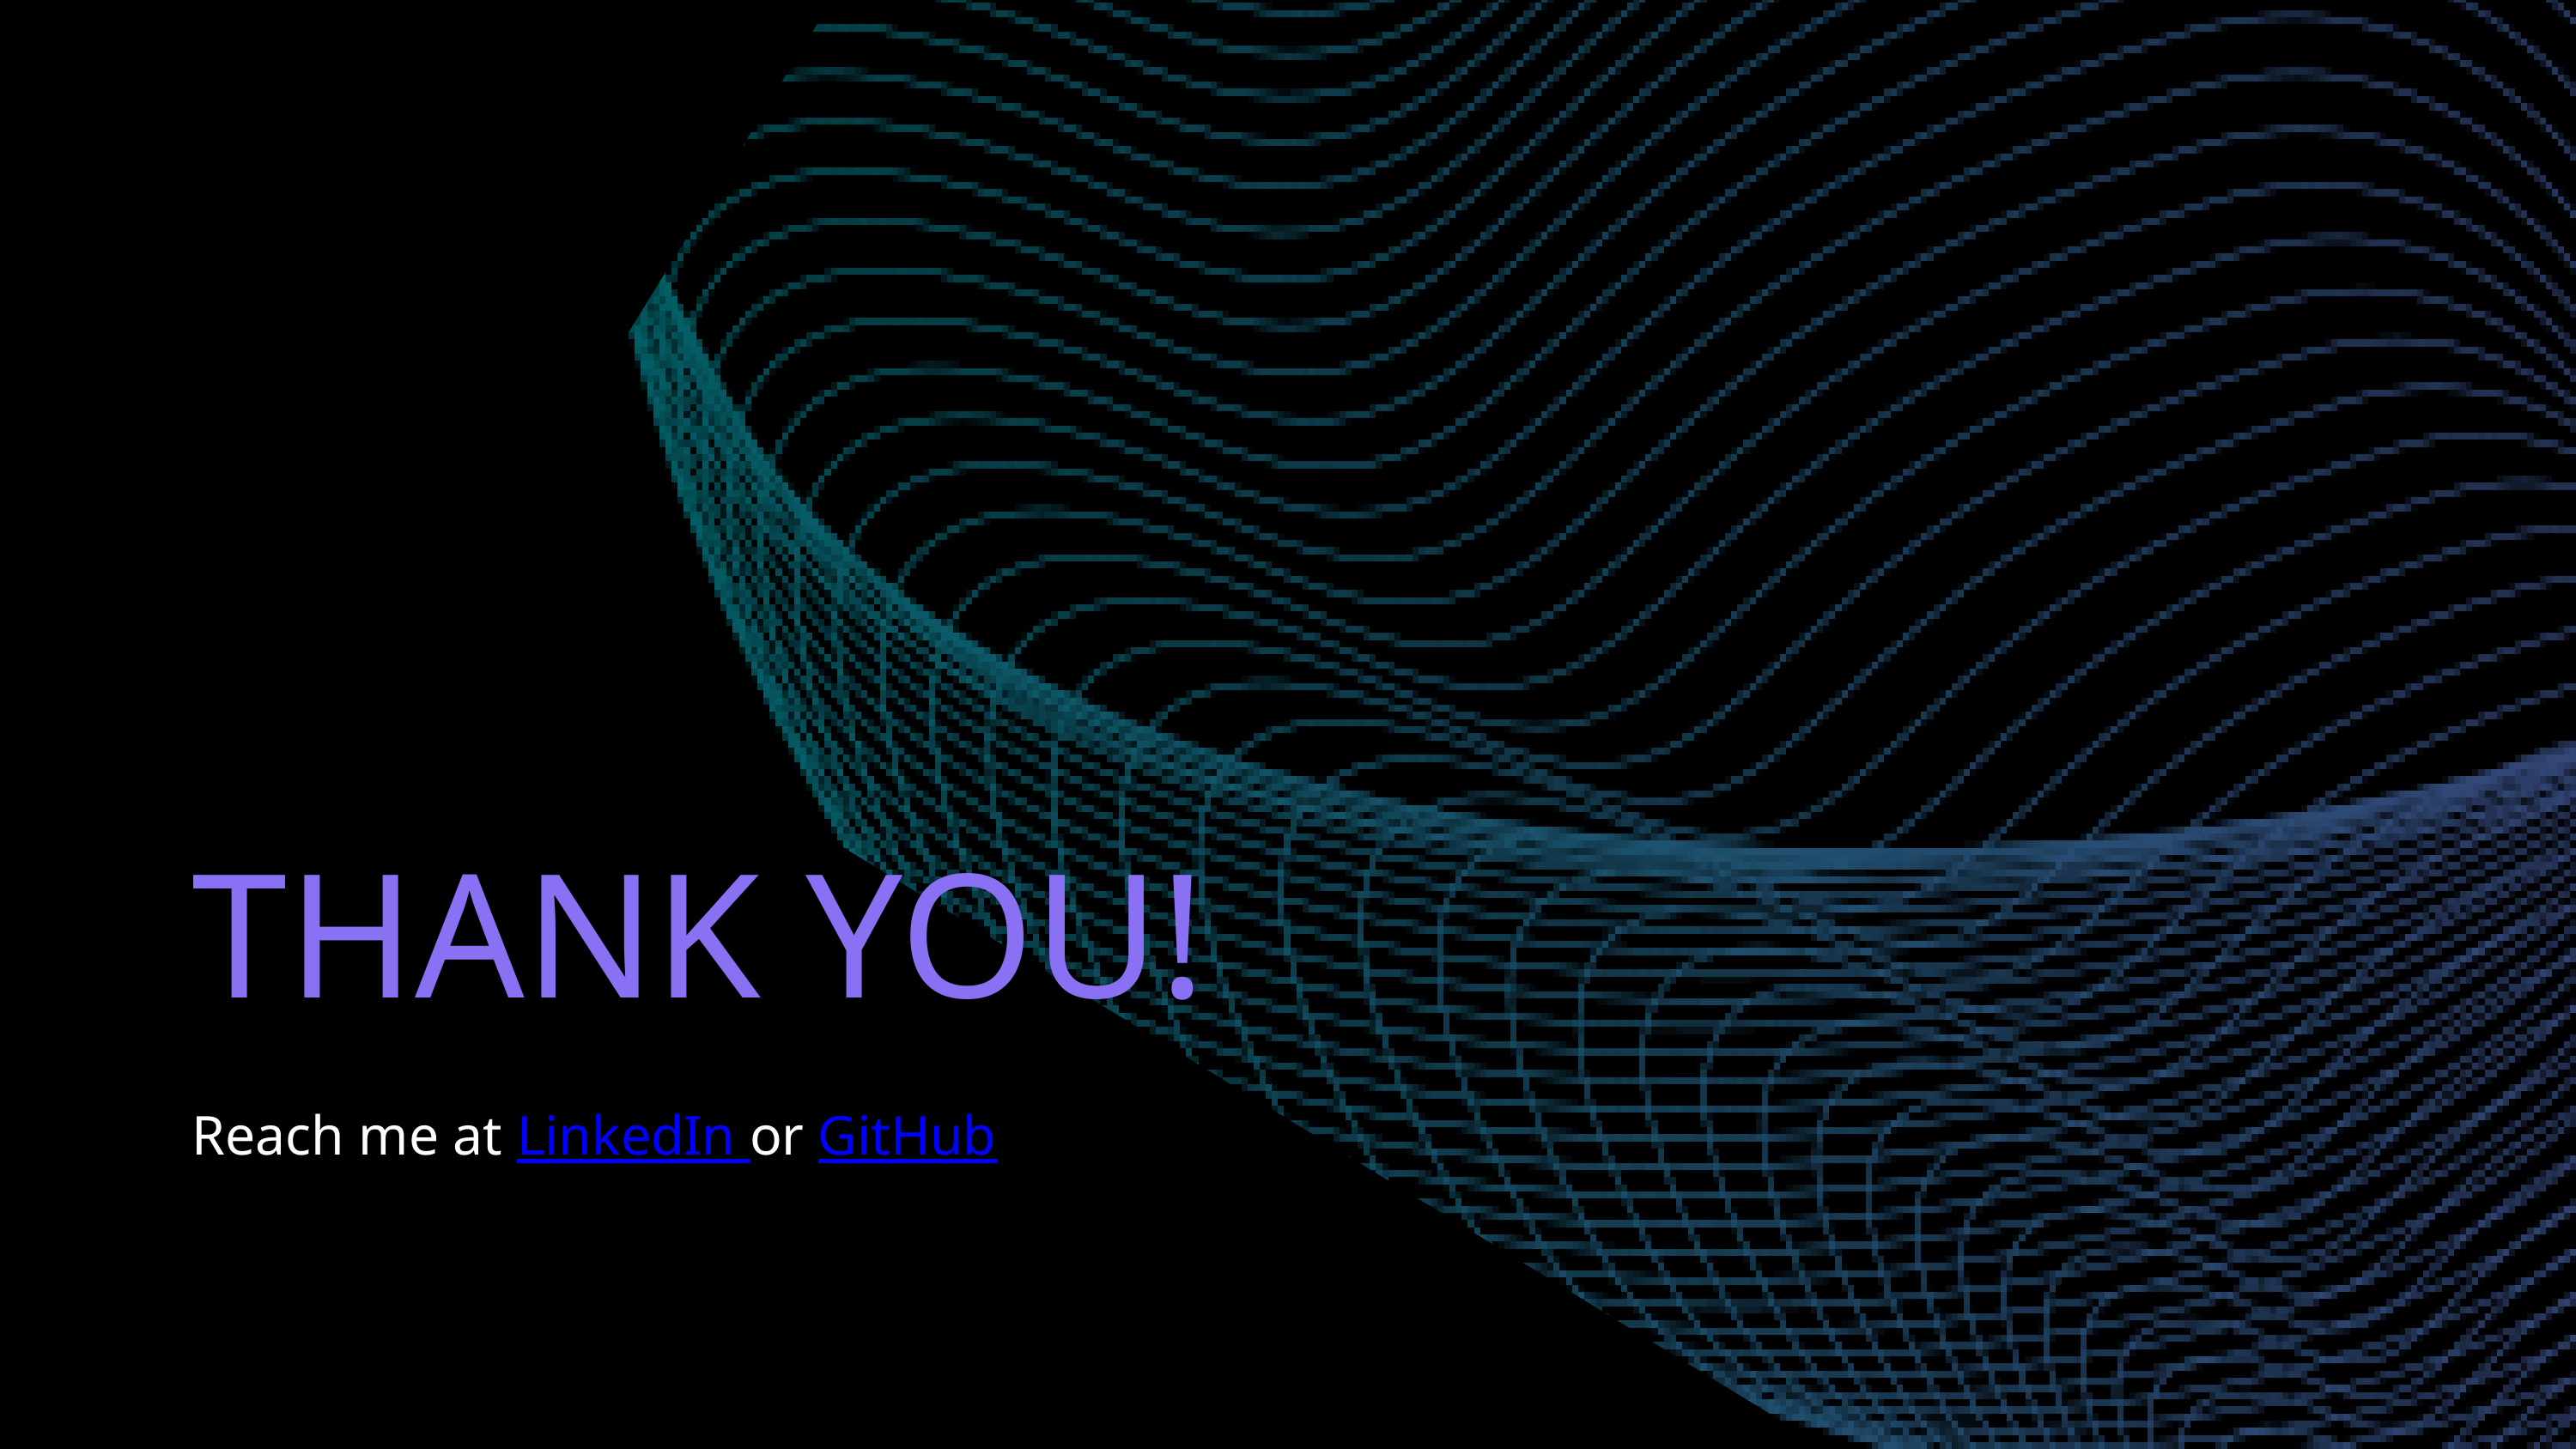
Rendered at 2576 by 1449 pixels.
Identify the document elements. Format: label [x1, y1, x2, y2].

text_box [458, 0, 2576, 1449]
text_box [191, 827, 1841, 1171]
